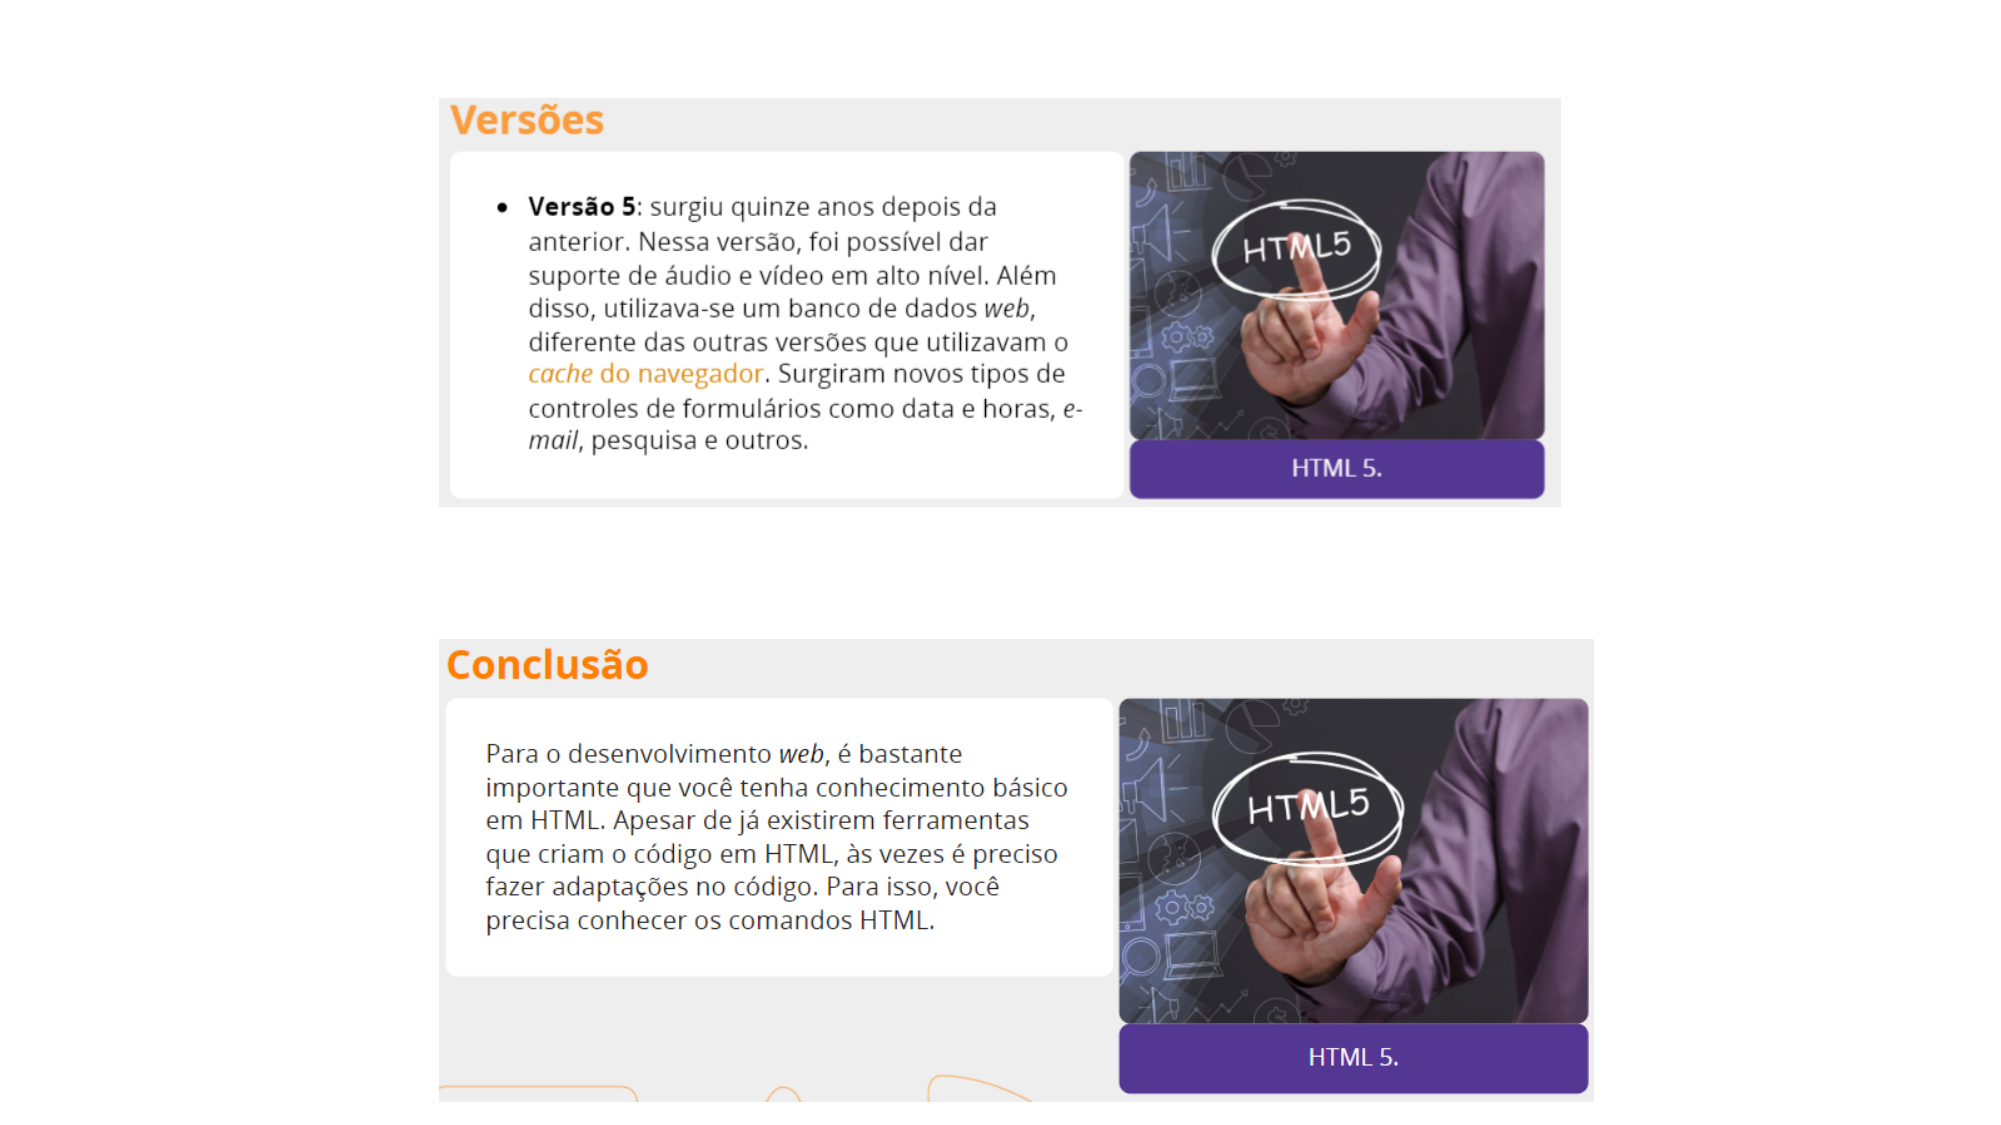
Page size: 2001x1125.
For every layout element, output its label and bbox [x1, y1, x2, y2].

picture [439, 639, 1594, 1102]
picture [439, 98, 1561, 507]
